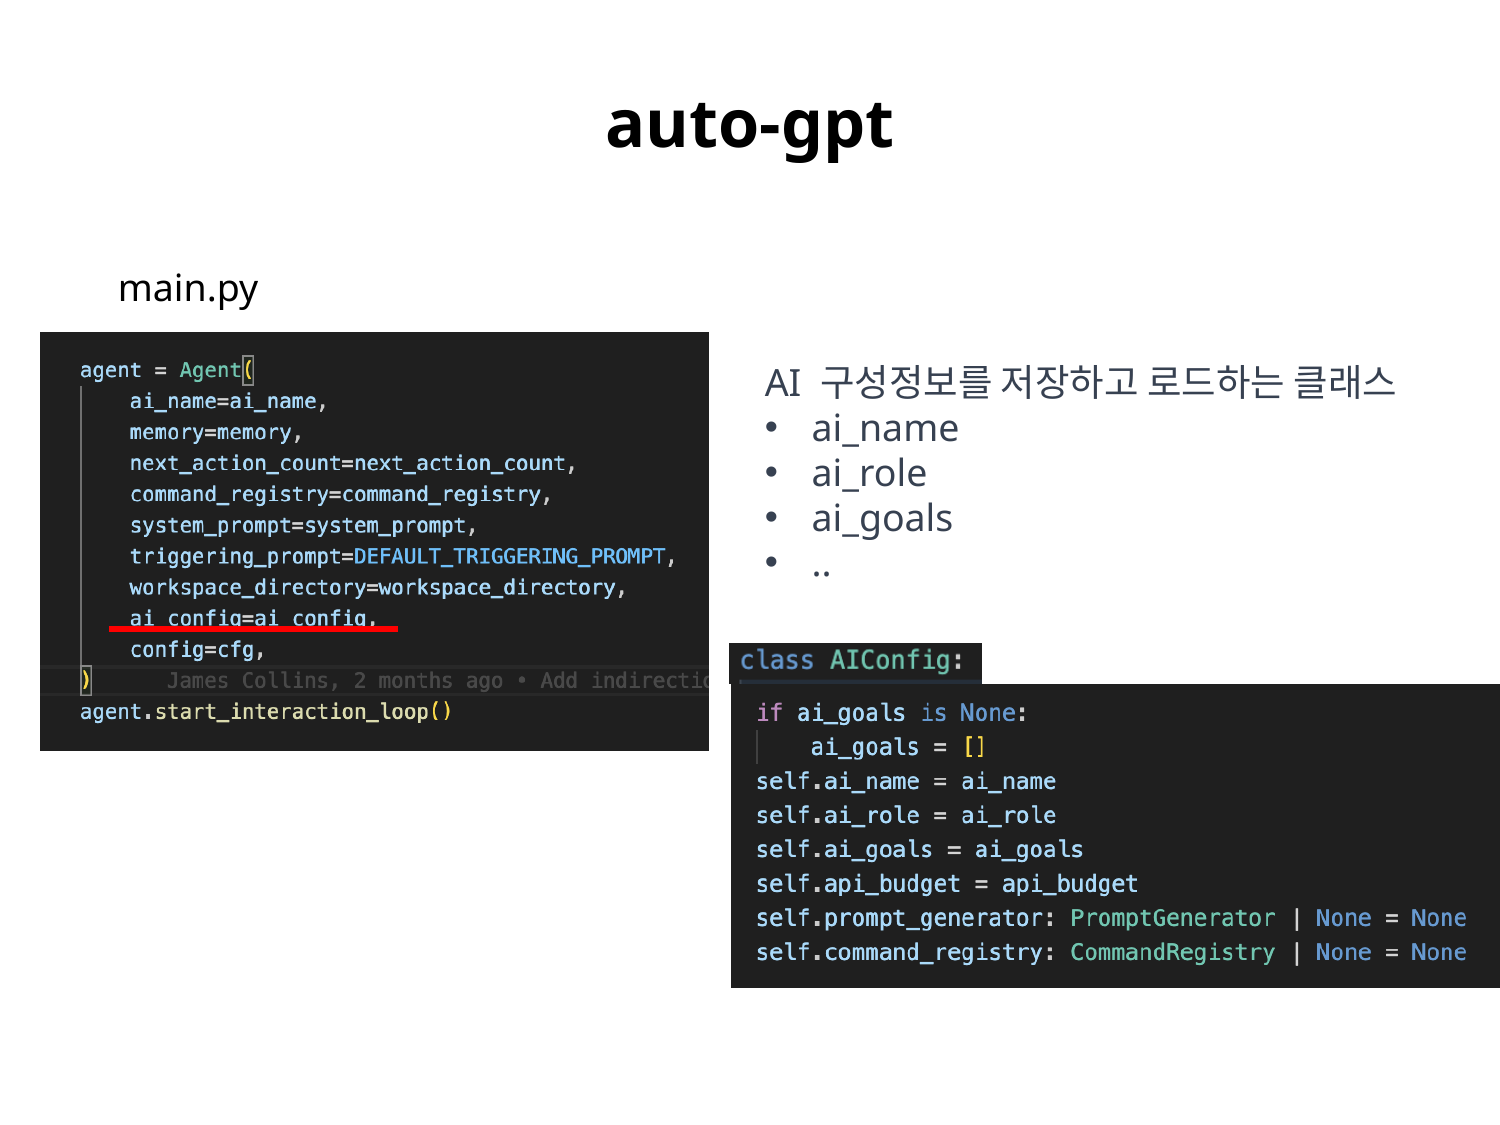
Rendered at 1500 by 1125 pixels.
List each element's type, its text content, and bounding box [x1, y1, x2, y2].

text_box AI 구성정보를 저장하고 로드하는 클래스 ai_name ai_role ai_goals .. [749, 351, 1500, 591]
picture [729, 643, 1500, 988]
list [40, 332, 709, 751]
text_box main.py [103, 211, 853, 317]
title auto-gpt [103, 59, 1397, 193]
